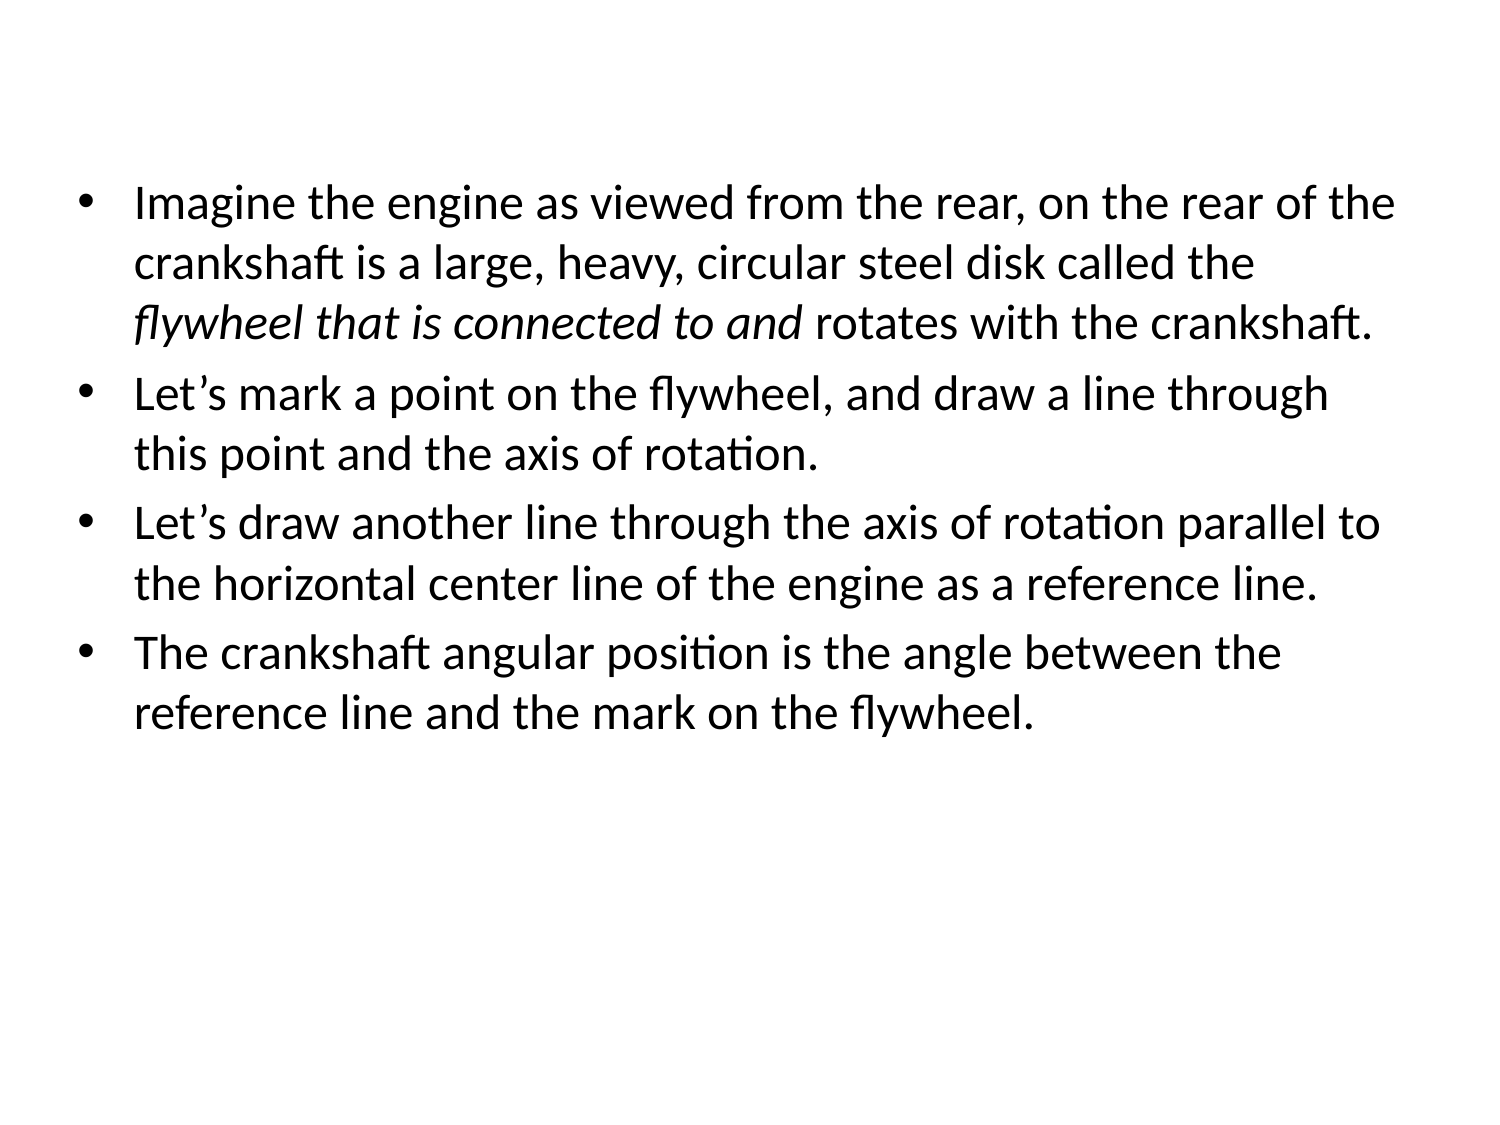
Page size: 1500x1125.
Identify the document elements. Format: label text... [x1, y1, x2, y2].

list Imagine the engine as viewed from the rear, on the rear of the crankshaft is a large, heavy, circular steel disk called the flywheel that is connected to and rotates with the crankshaft. Let’s mark a point on the flywheel, and draw a line through this point and the axis of rotation. Let’s draw another line through the axis of rotation parallel to the horizontal center line of the engine as a reference line. The crankshaft angular position is the angle between the reference line and the mark on the flywheel. [62, 162, 1413, 850]
